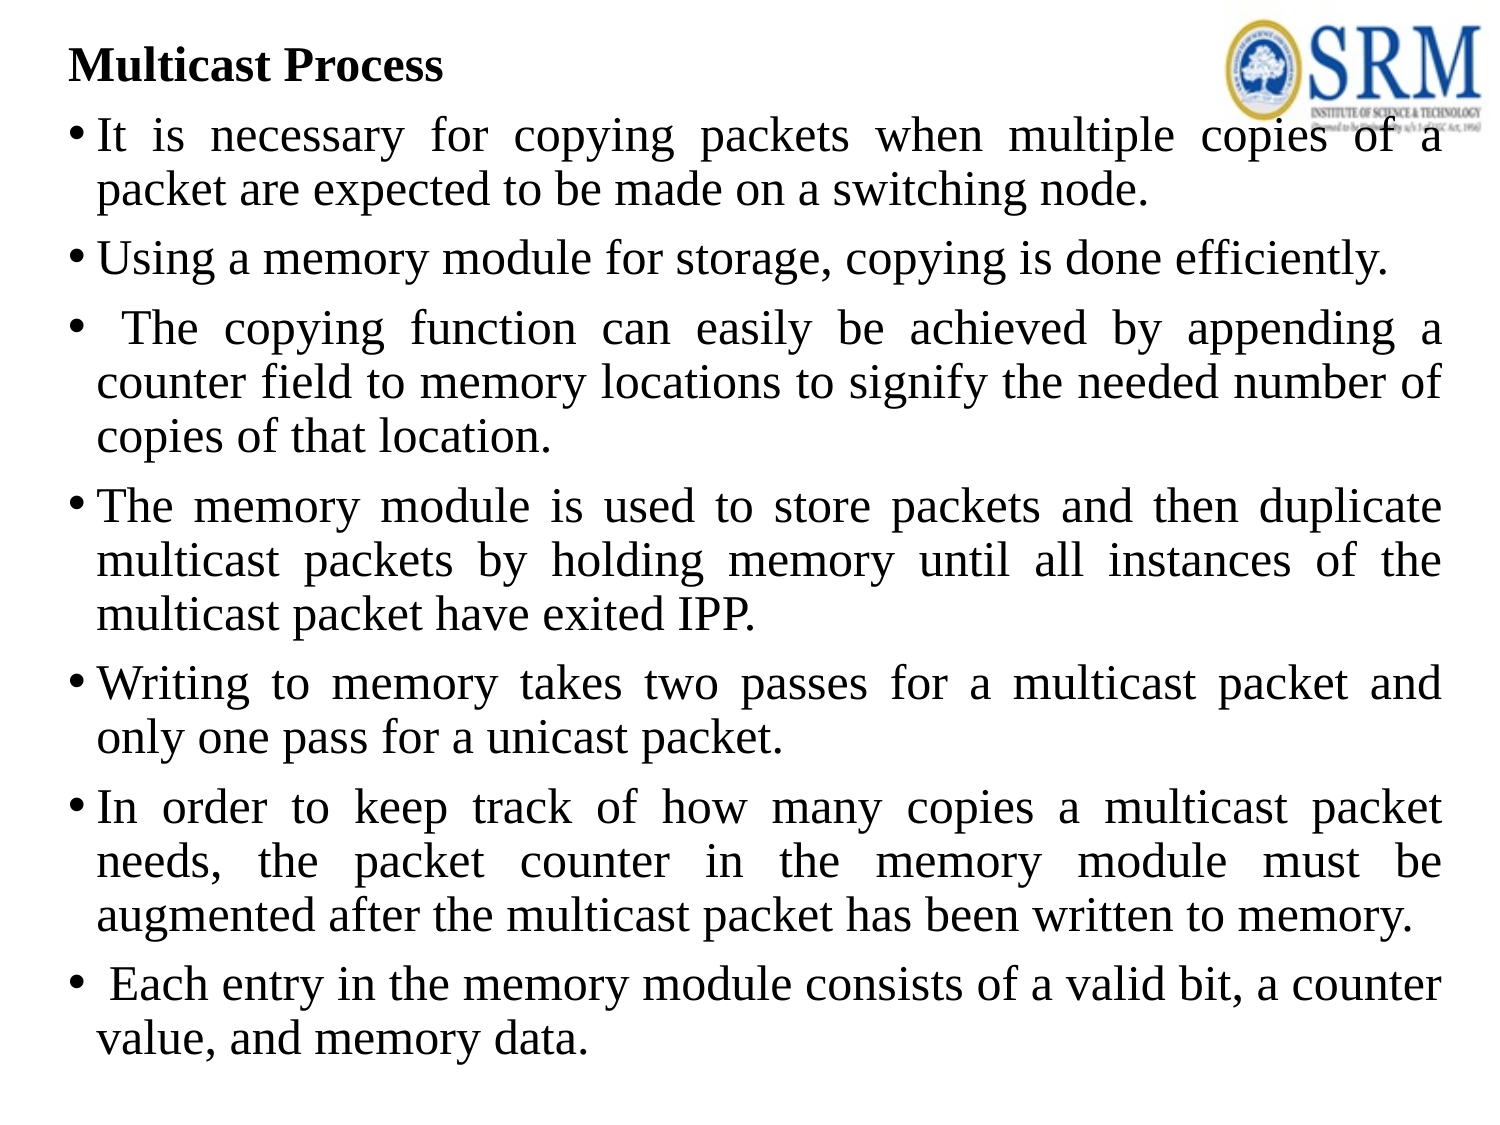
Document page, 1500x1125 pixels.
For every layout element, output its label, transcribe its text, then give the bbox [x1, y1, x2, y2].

list Multicast Process It is necessary for copying packets when multiple copies of a packet are expected to be made on a switching node. Using a memory module for storage, copying is done efficiently. The copying function can easily be achieved by appending a counter field to memory locations to signify the needed number of copies of that location. The memory module is used to store packets and then duplicate multicast packets by holding memory until all instances of the multicast packet have exited IPP. Writing to memory takes two passes for a multicast packet and only one pass for a unicast packet. In order to keep track of how many copies a multicast packet needs, the packet counter in the memory module must be augmented after the multicast packet has been written to memory. Each entry in the memory module consists of a valid bit, a counter value, and memory data. [53, 30, 1459, 1083]
picture [1223, 0, 1489, 149]
